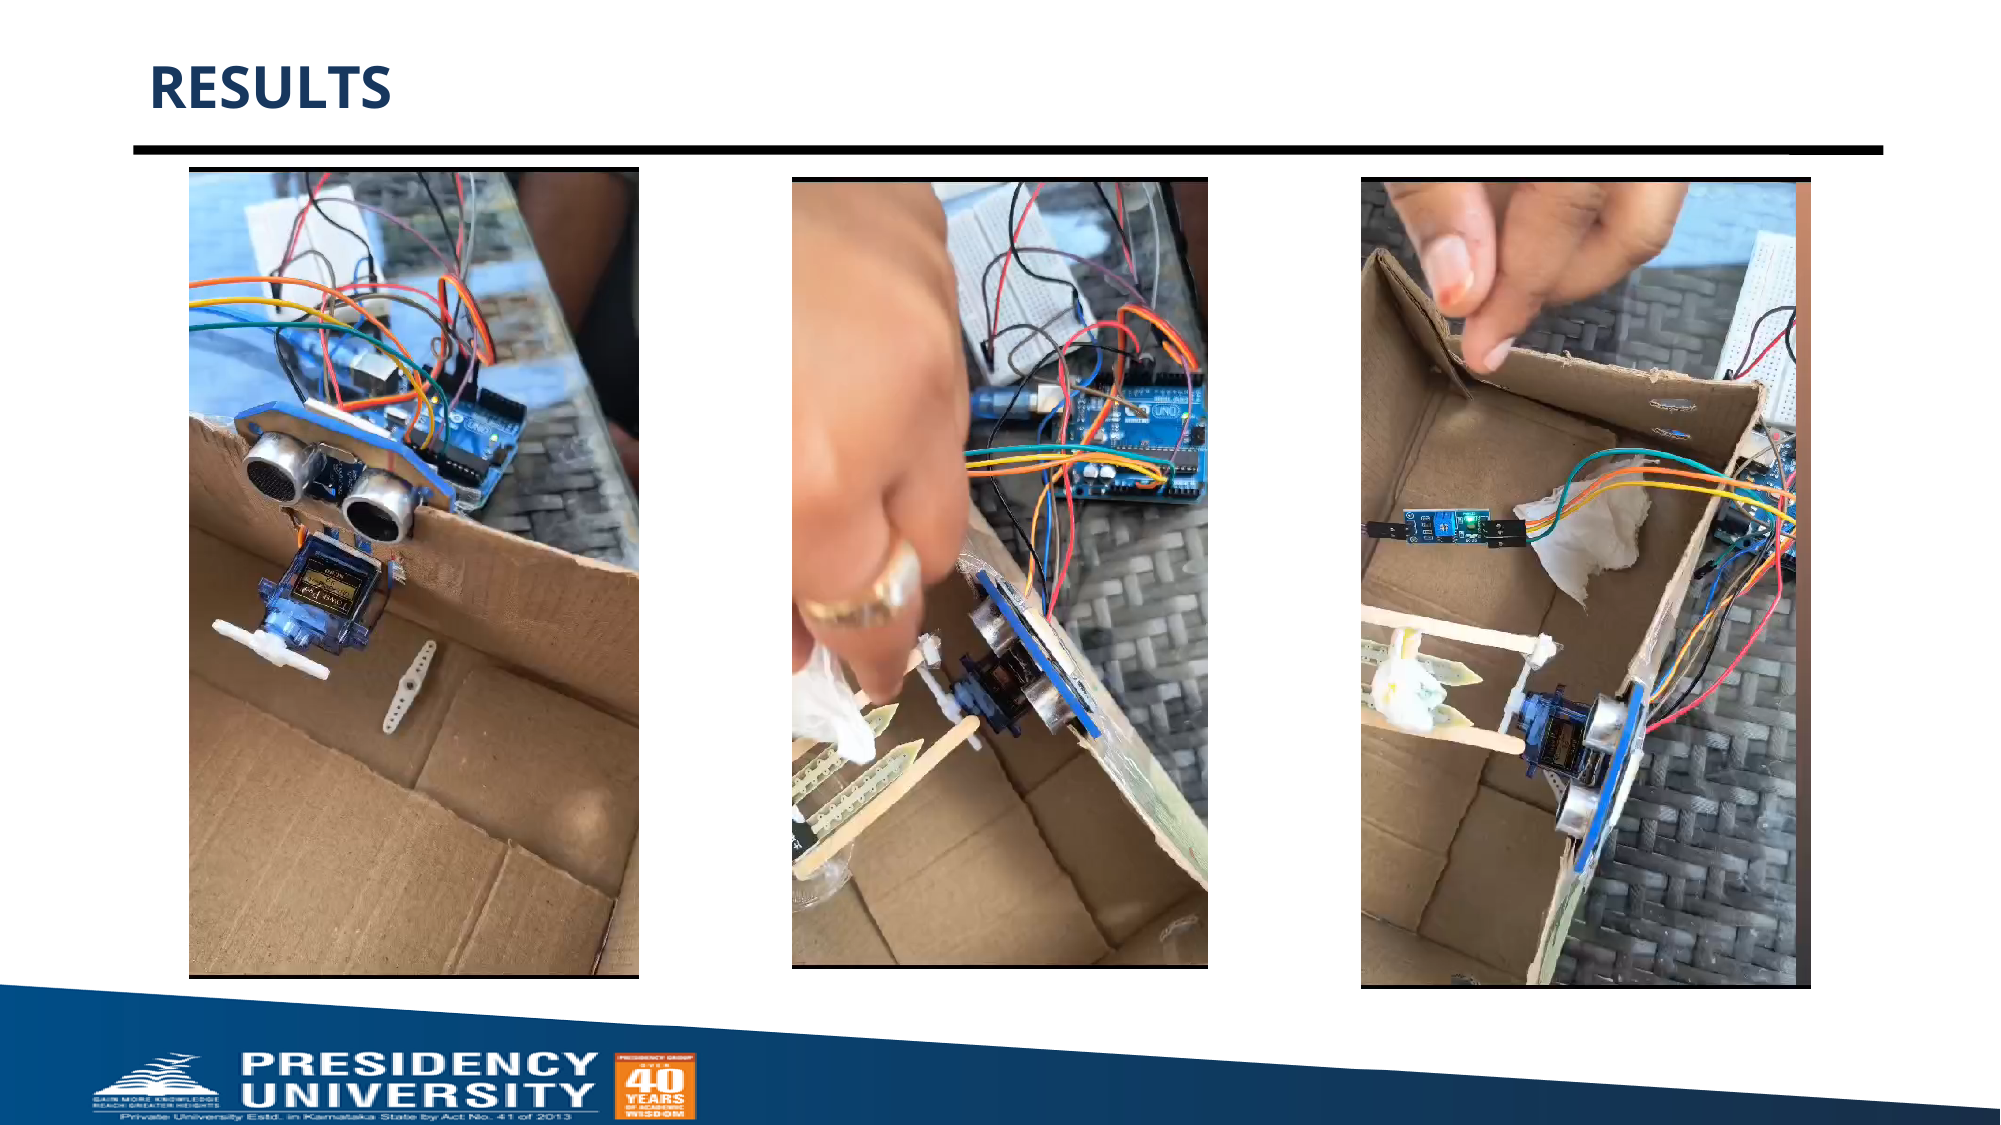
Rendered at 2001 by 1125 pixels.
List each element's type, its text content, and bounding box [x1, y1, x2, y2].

title RESULTS [133, 45, 1884, 125]
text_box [1359, 176, 1812, 990]
picture [0, 982, 2000, 1125]
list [188, 166, 640, 980]
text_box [791, 176, 1209, 970]
